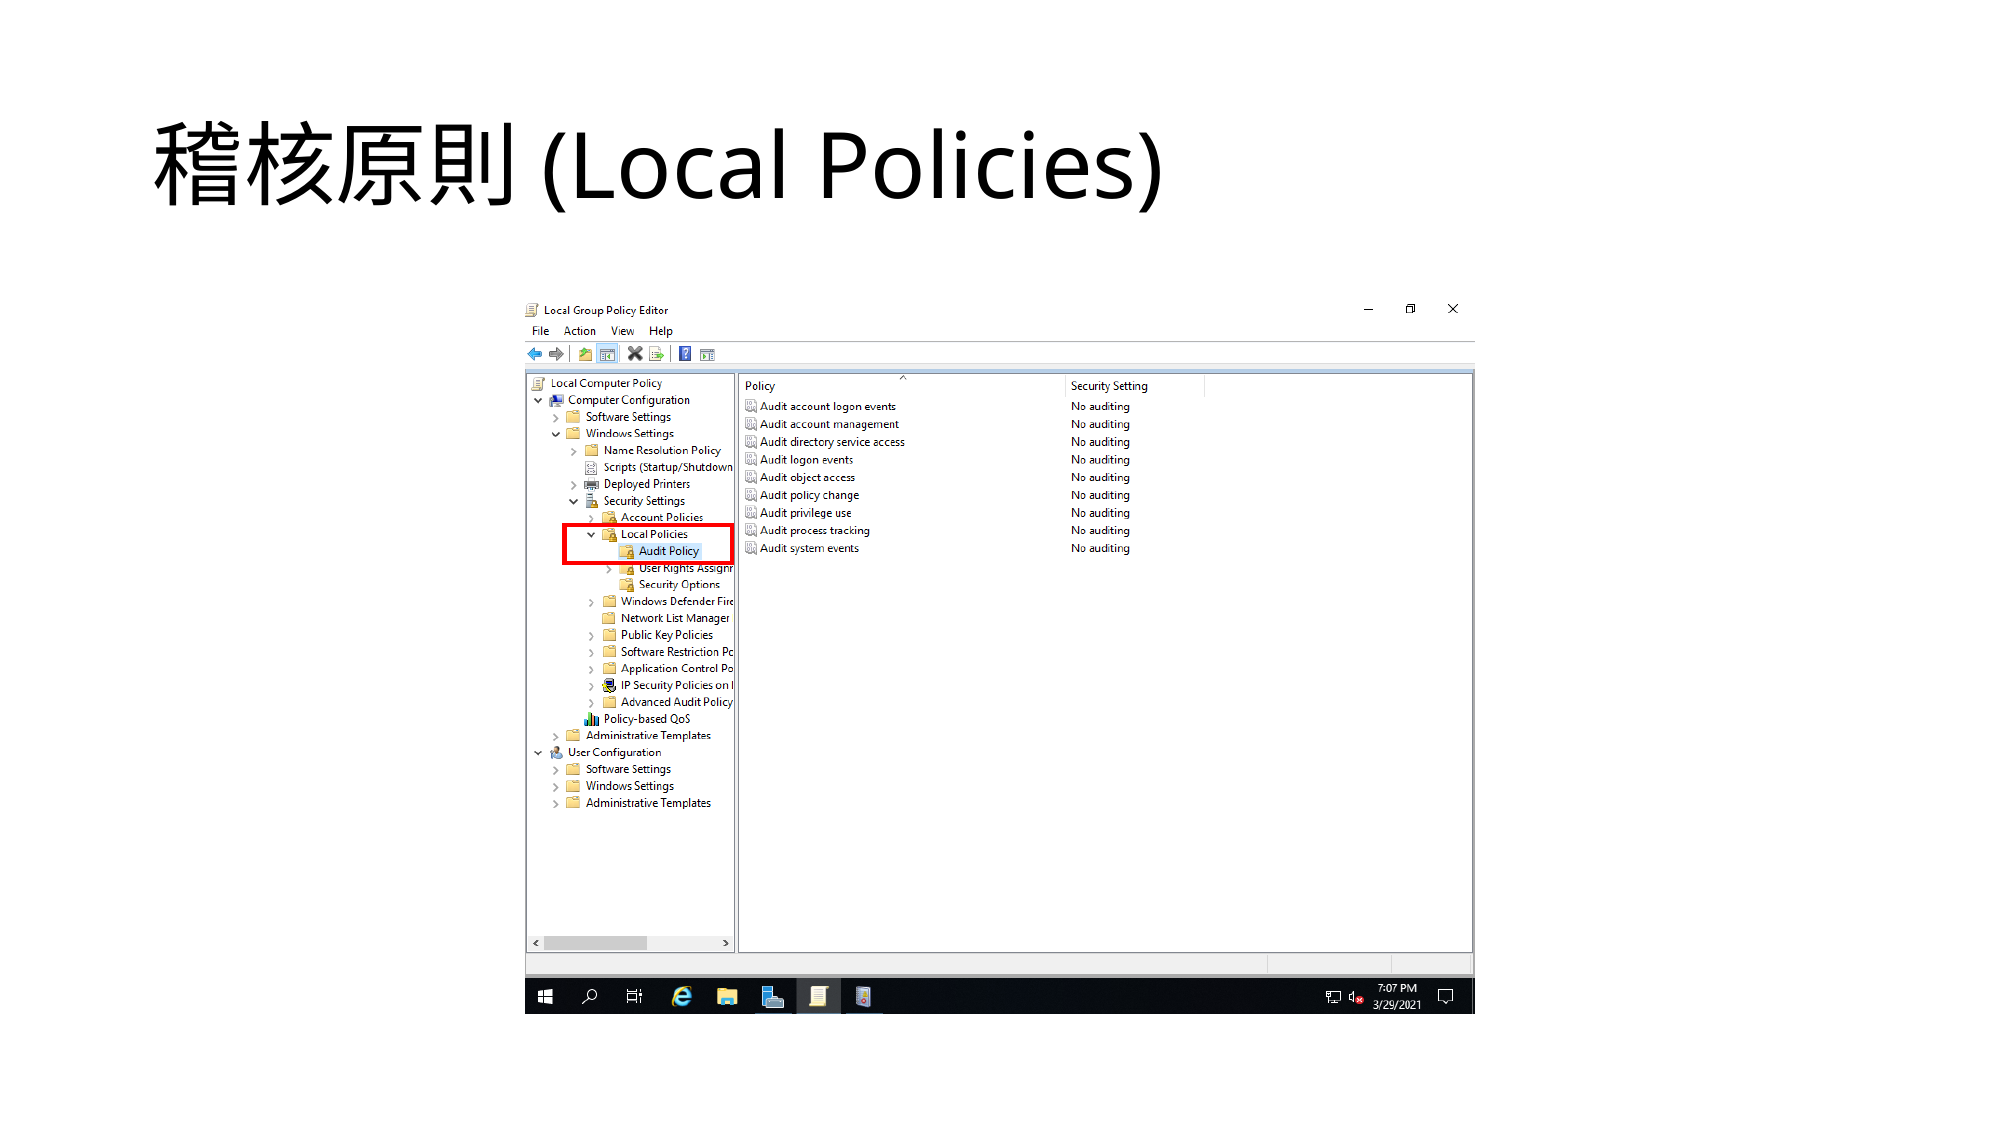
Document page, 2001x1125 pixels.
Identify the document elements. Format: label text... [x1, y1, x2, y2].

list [525, 299, 1475, 1014]
title 稽核原則(Local Policies) [137, 59, 1863, 278]
